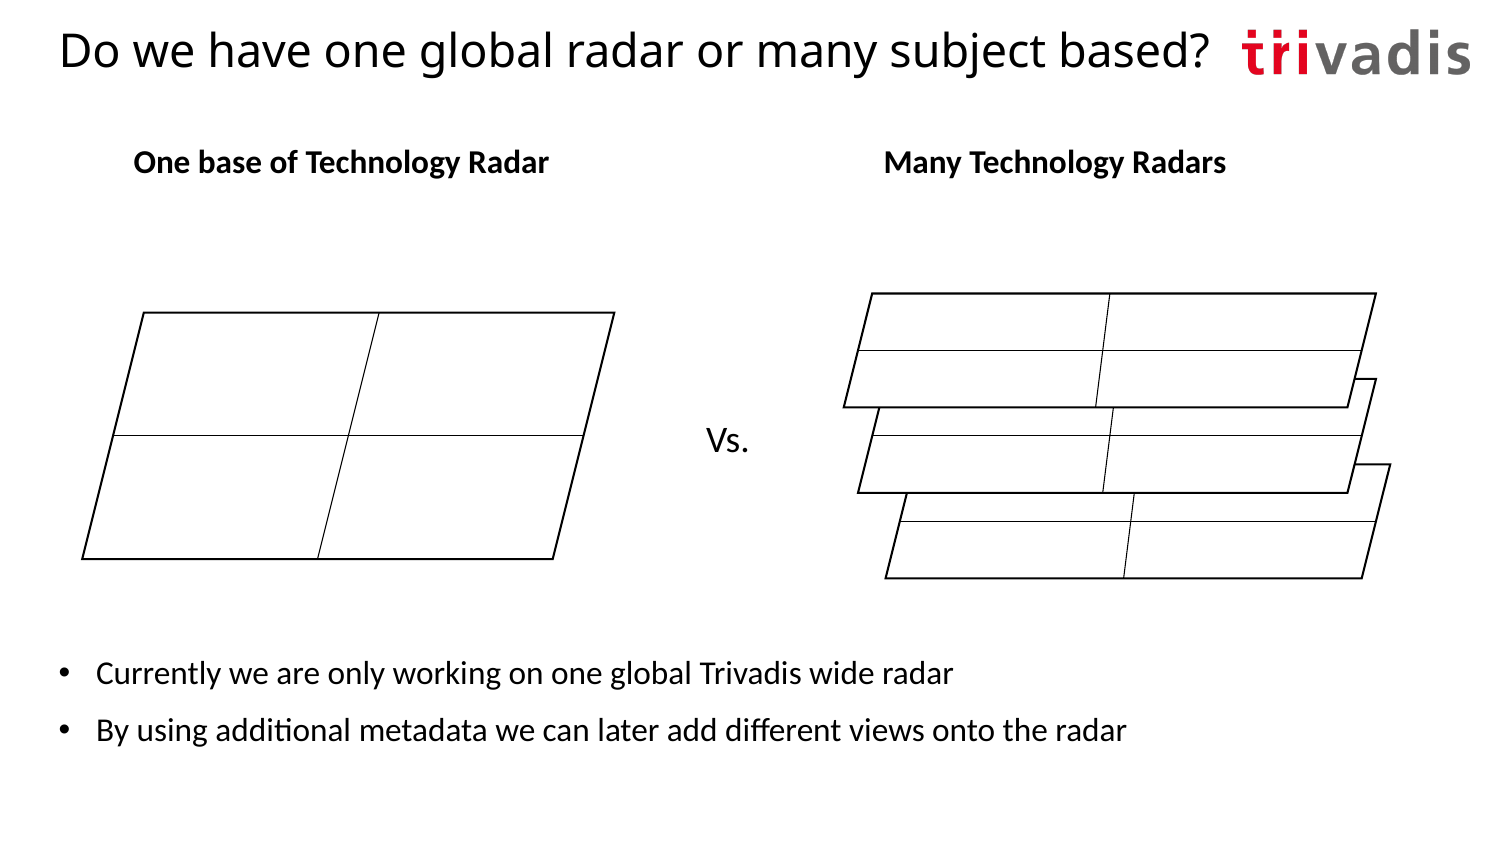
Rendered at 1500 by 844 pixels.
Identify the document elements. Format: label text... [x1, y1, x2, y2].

text_box [80, 311, 616, 561]
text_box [1095, 293, 1110, 408]
title Do we have one global radar or many subject based? [43, 19, 1231, 117]
text_box Vs. [691, 407, 765, 468]
text_box [842, 292, 1378, 409]
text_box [1102, 378, 1117, 493]
picture [1242, 29, 1470, 75]
list One base of Technology Radar Many Technology Radars Currently we are only working on one global Trivadis wide radar By using additional metadata we can later add different views onto the radar [43, 137, 1471, 767]
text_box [1123, 464, 1138, 579]
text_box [317, 312, 380, 560]
